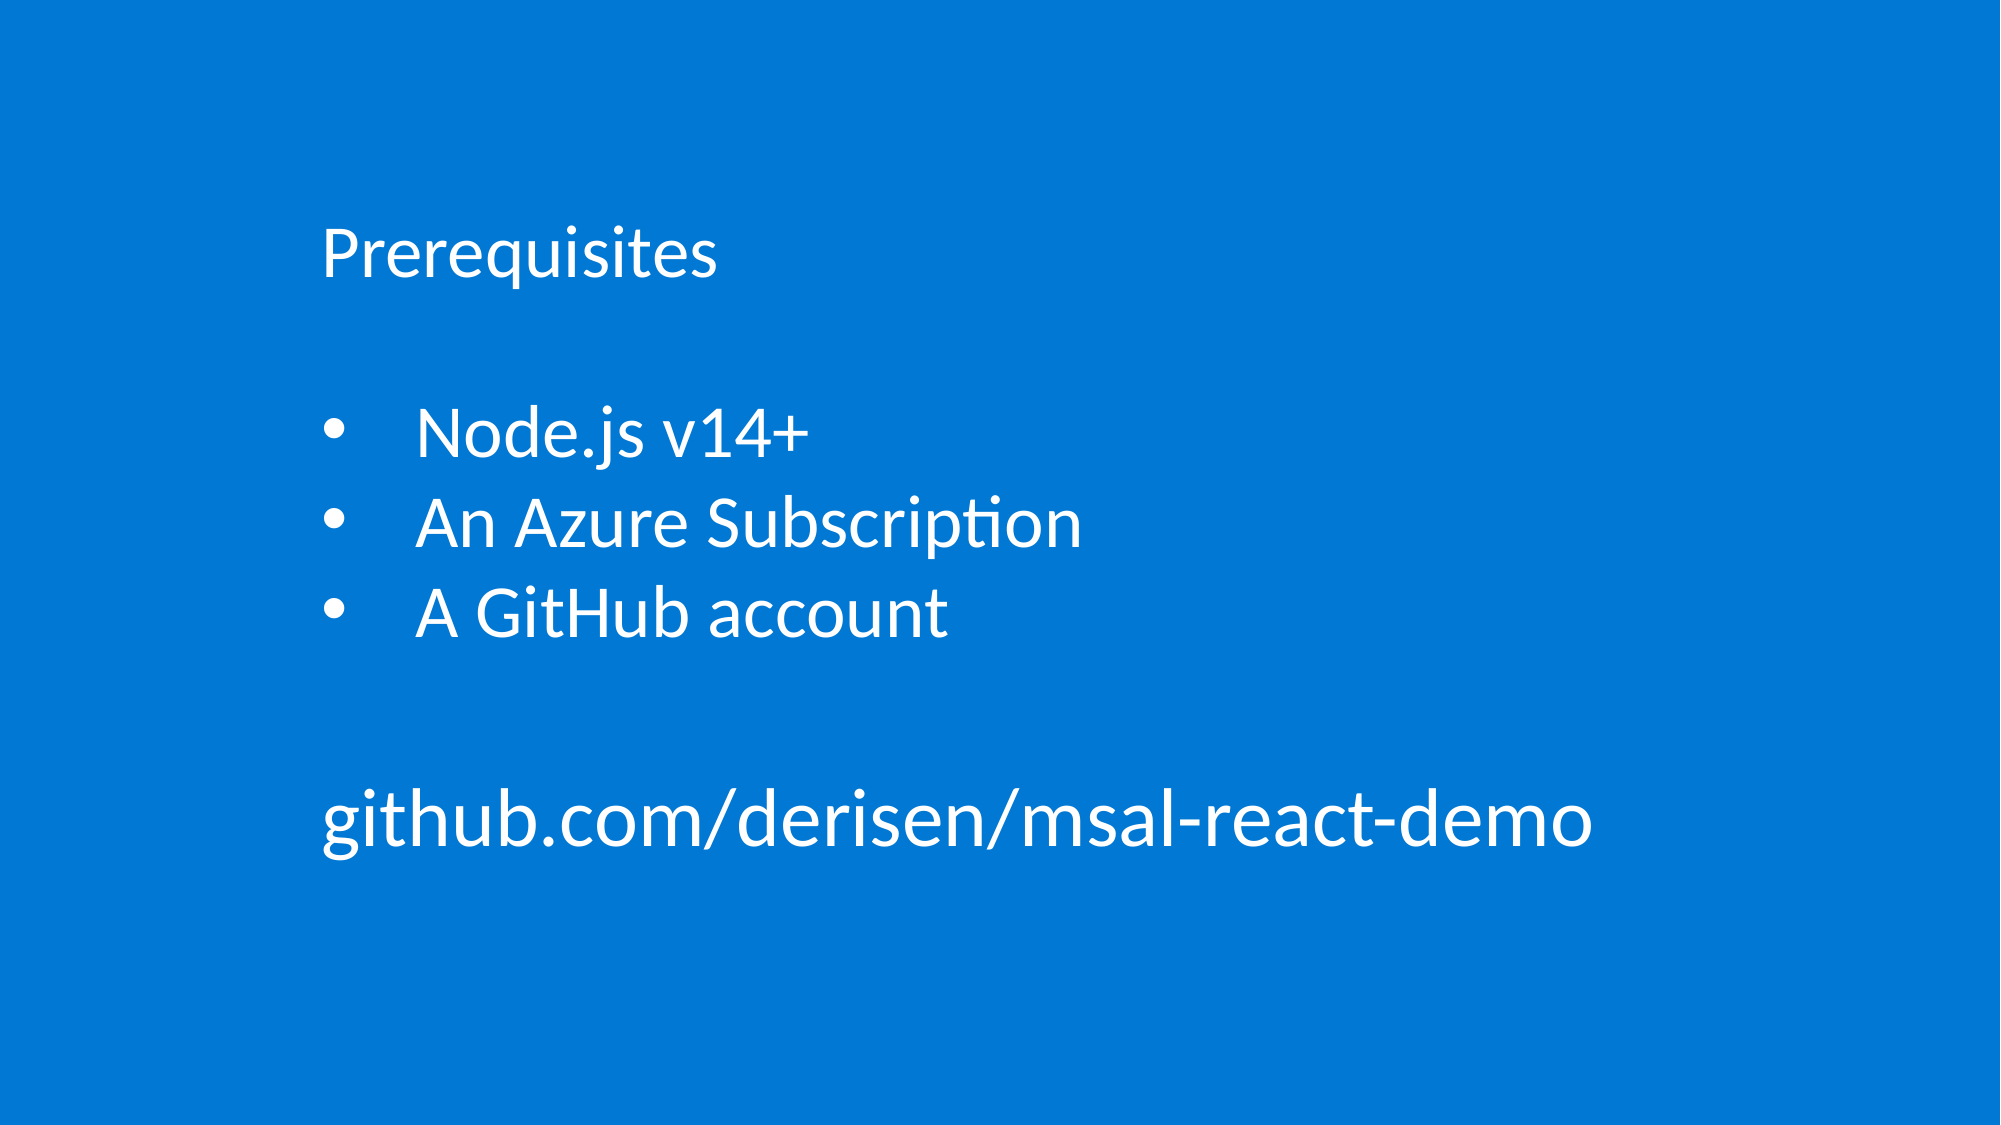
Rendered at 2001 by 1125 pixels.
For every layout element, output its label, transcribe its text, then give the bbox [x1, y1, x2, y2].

text_box Prerequisites Node.js v14+ An Azure Subscription A GitHub account [306, 195, 1307, 750]
text_box github.com/derisen/msal-react-demo [306, 755, 1694, 871]
